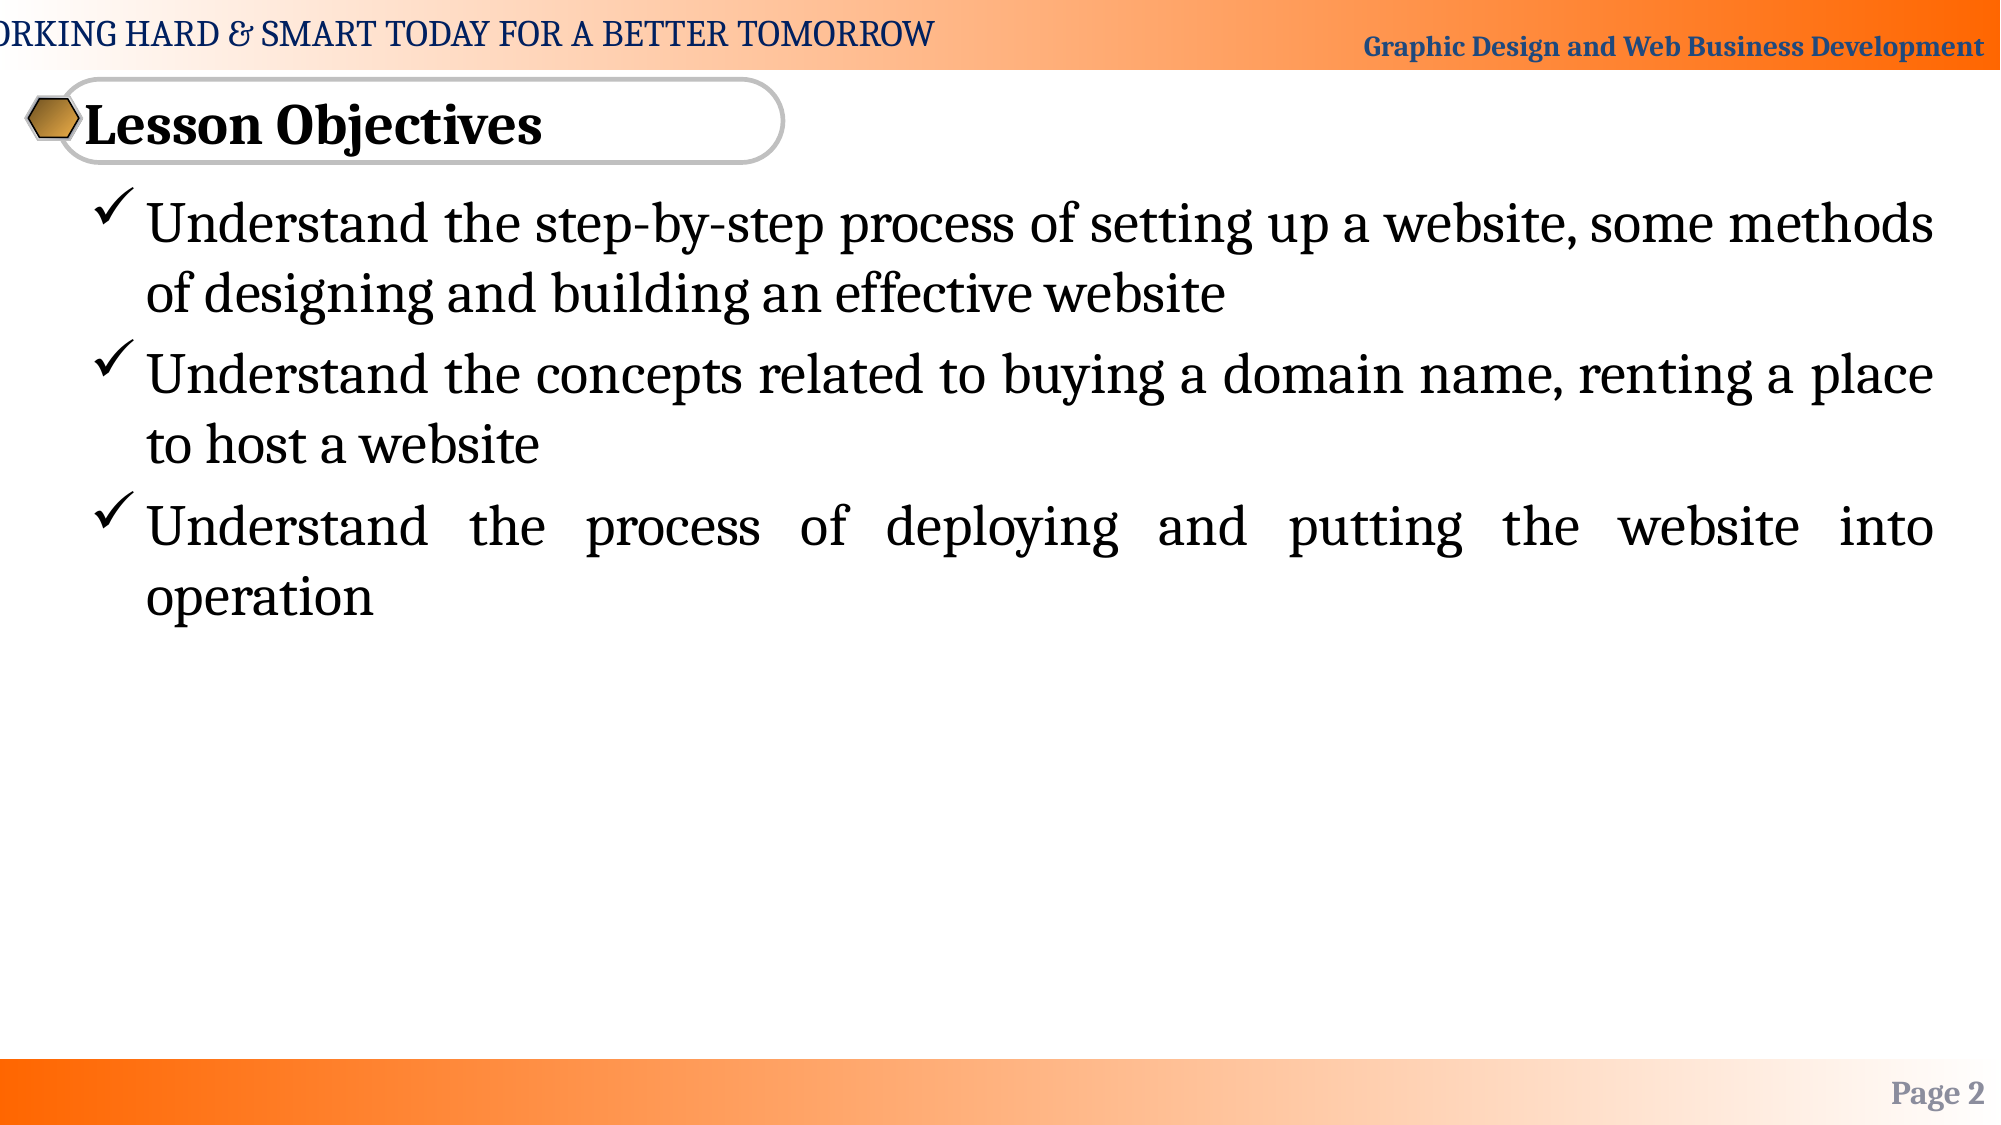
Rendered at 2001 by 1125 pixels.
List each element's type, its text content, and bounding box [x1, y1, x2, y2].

slide_number Page 2 [1609, 0, 1613, 36]
slide_number Page 2 [1533, 1060, 2000, 1121]
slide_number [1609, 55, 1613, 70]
text_box Understand the step-by-step process of setting up a website, some methods of designing and building an effective website Understand the concepts related to buying a domain name, renting a place to host a website Understand the process of deploying and putting the website into operation [74, 176, 1950, 1038]
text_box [24, 78, 784, 163]
